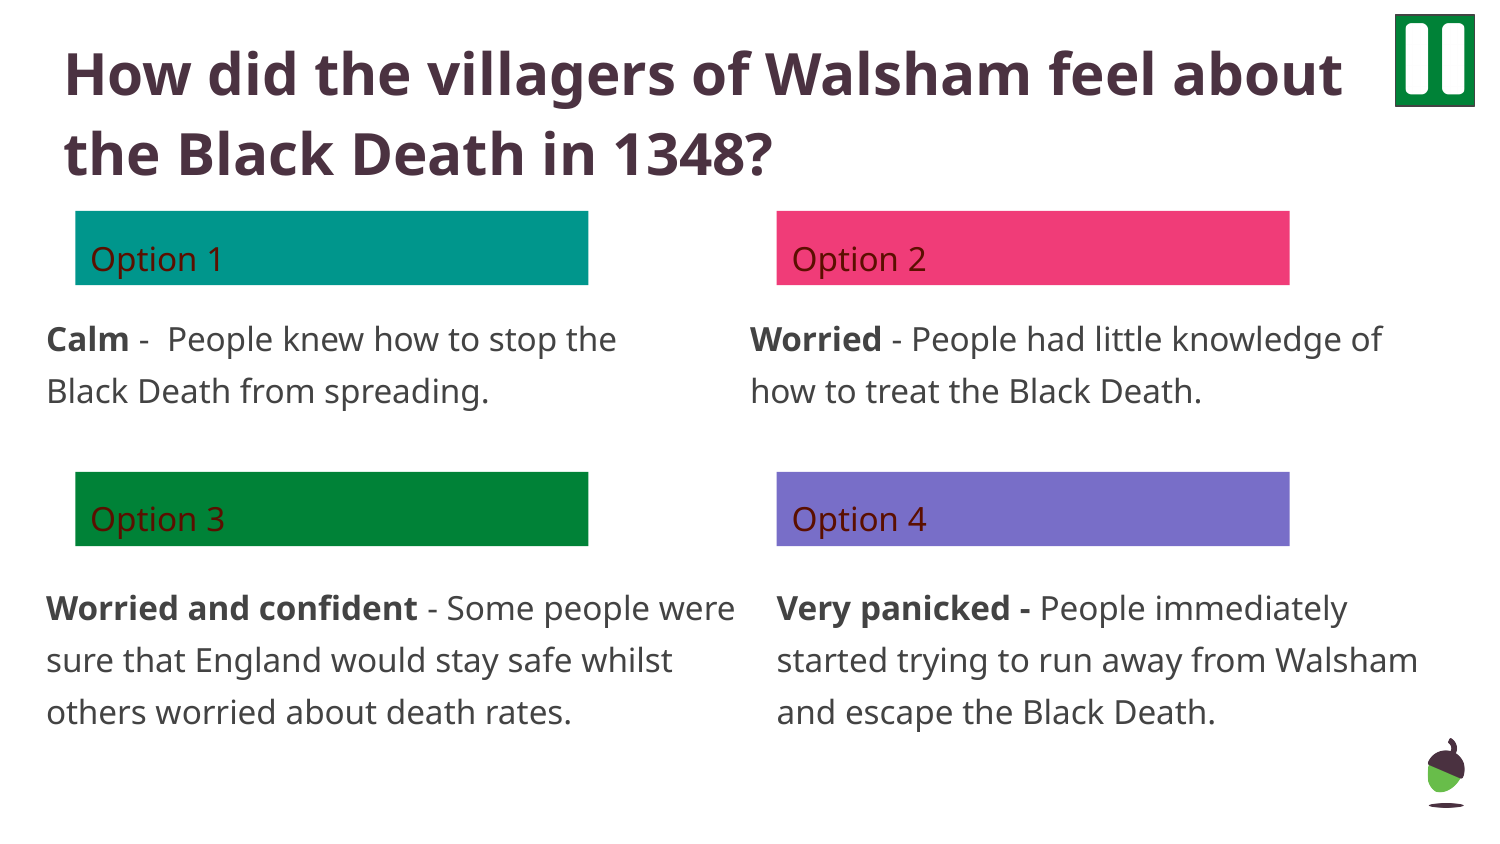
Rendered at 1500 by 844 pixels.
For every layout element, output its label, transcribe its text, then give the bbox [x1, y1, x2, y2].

subtitle Option 4 [776, 471, 1290, 547]
list Worried - People had little knowledge of how to treat the Black Death. [750, 306, 1399, 410]
list Worried and confident - Some people were sure that England would stay safe whilst others worried about death rates. [45, 575, 751, 679]
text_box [1395, 14, 1475, 107]
picture [1427, 738, 1465, 808]
subtitle Option 1 [75, 210, 589, 286]
title How did the villagers of Walsham feel about the Black Death in 1348? [63, 26, 1376, 220]
subtitle Option 3 [75, 471, 589, 547]
list Very panicked - People immediately started trying to run away from Walsham and escape the Black Death. [776, 575, 1425, 679]
subtitle Option 2 [776, 210, 1290, 286]
list Calm - People knew how to stop the Black Death from spreading. [45, 306, 645, 410]
